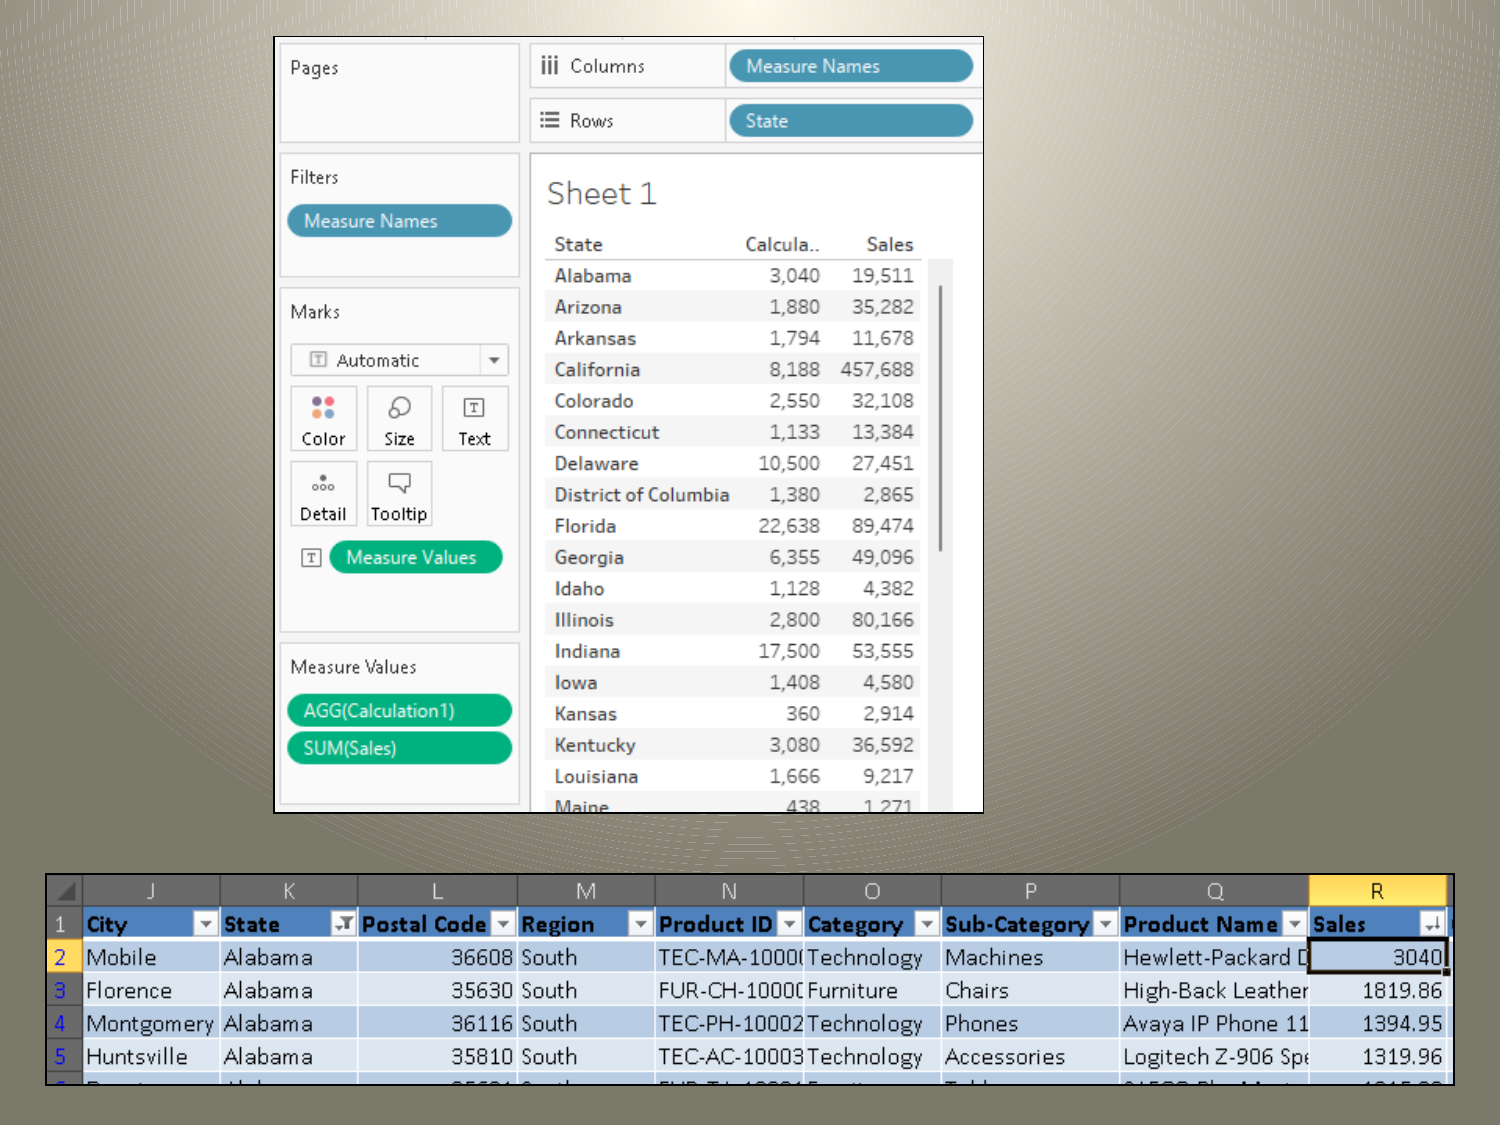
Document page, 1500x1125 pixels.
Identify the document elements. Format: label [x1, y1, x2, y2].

picture [46, 874, 1454, 1085]
picture [274, 37, 984, 813]
